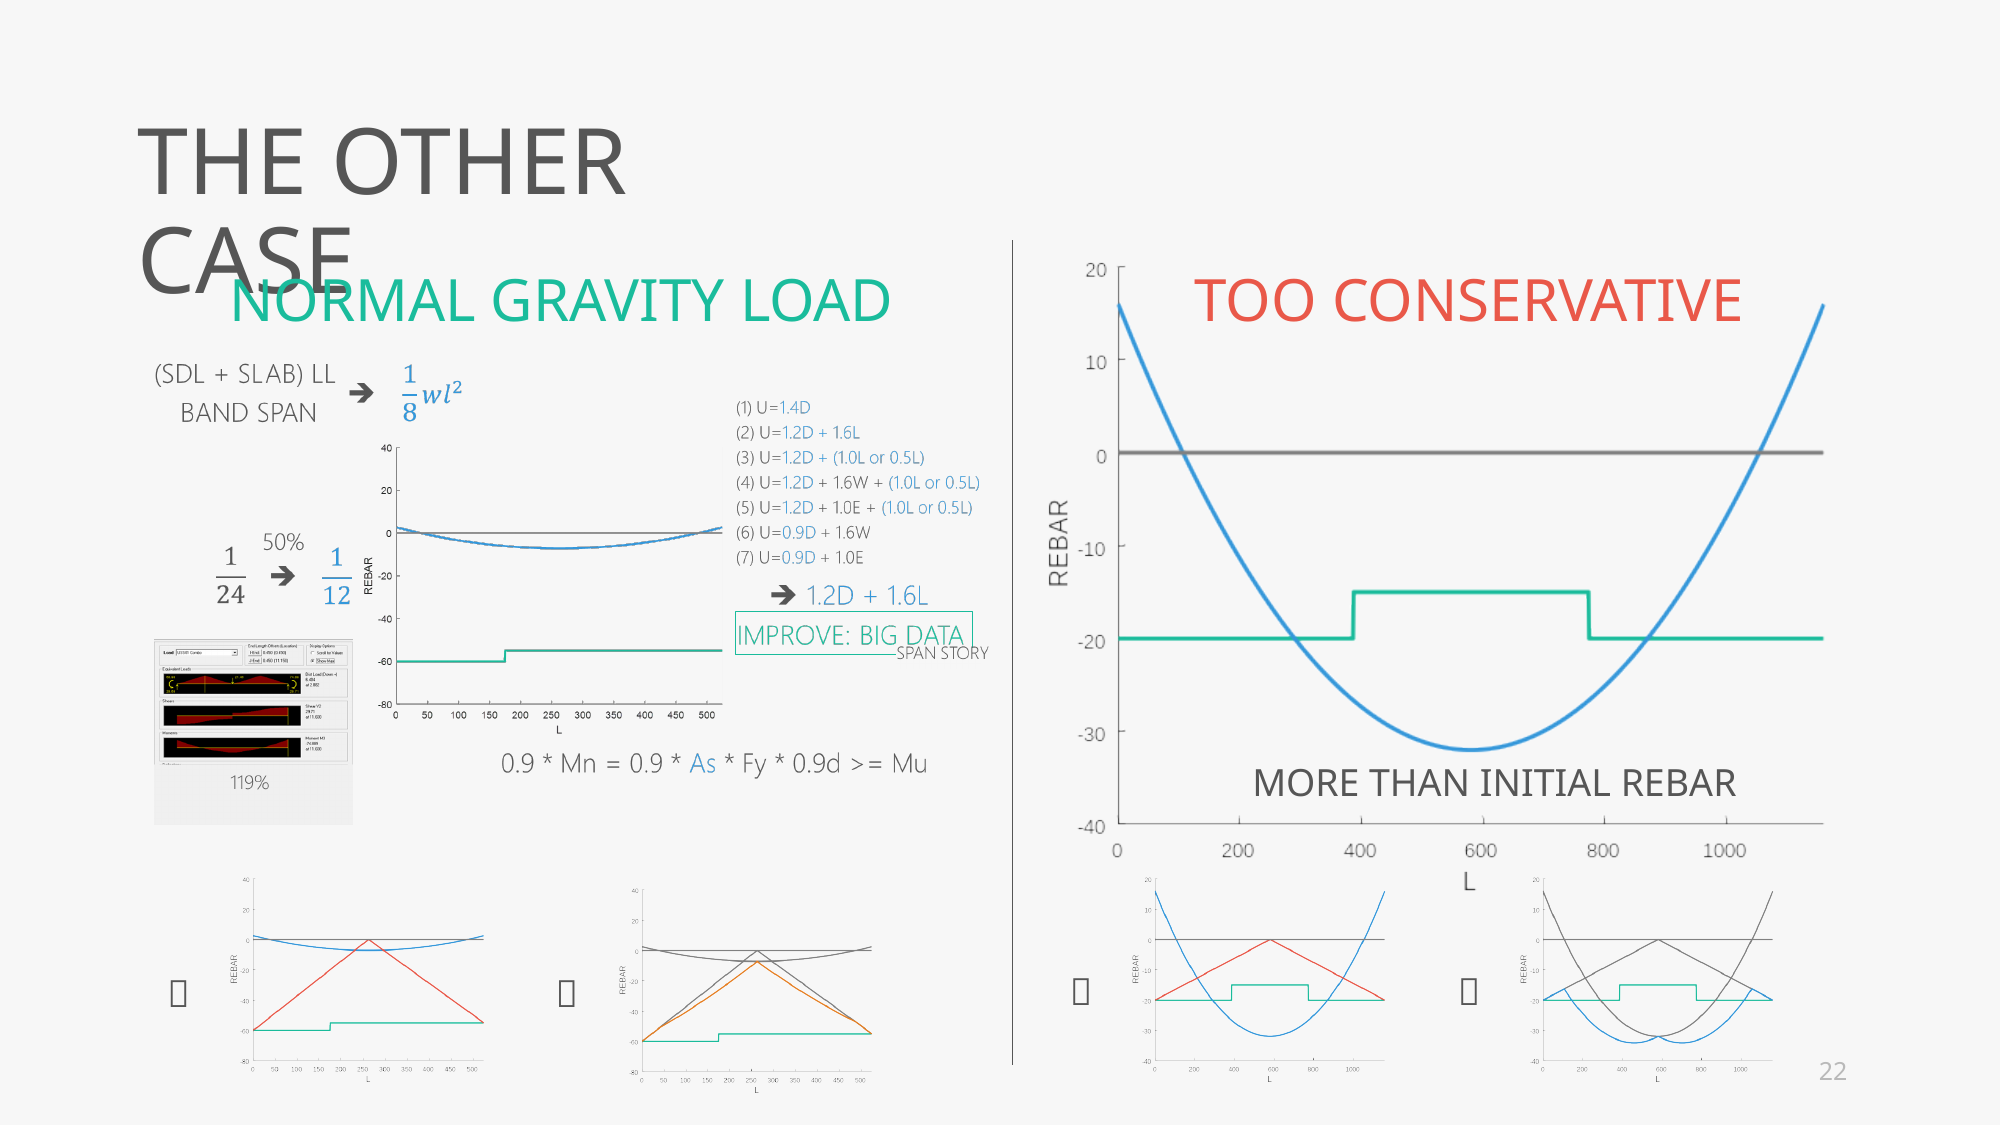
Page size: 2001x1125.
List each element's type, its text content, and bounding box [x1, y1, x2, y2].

text_box  [167, 953, 205, 1023]
picture [602, 873, 899, 1095]
picture [214, 862, 510, 1084]
text_box  [1069, 951, 1108, 1021]
text_box  [555, 953, 594, 1023]
list THE OTHER CASE [137, 108, 873, 224]
text_box  [1458, 951, 1496, 1021]
picture [137, 216, 1908, 1084]
slide_number 22 [1412, 1042, 1863, 1103]
text_box NORMAL GRAVITY LOAD [229, 241, 909, 341]
